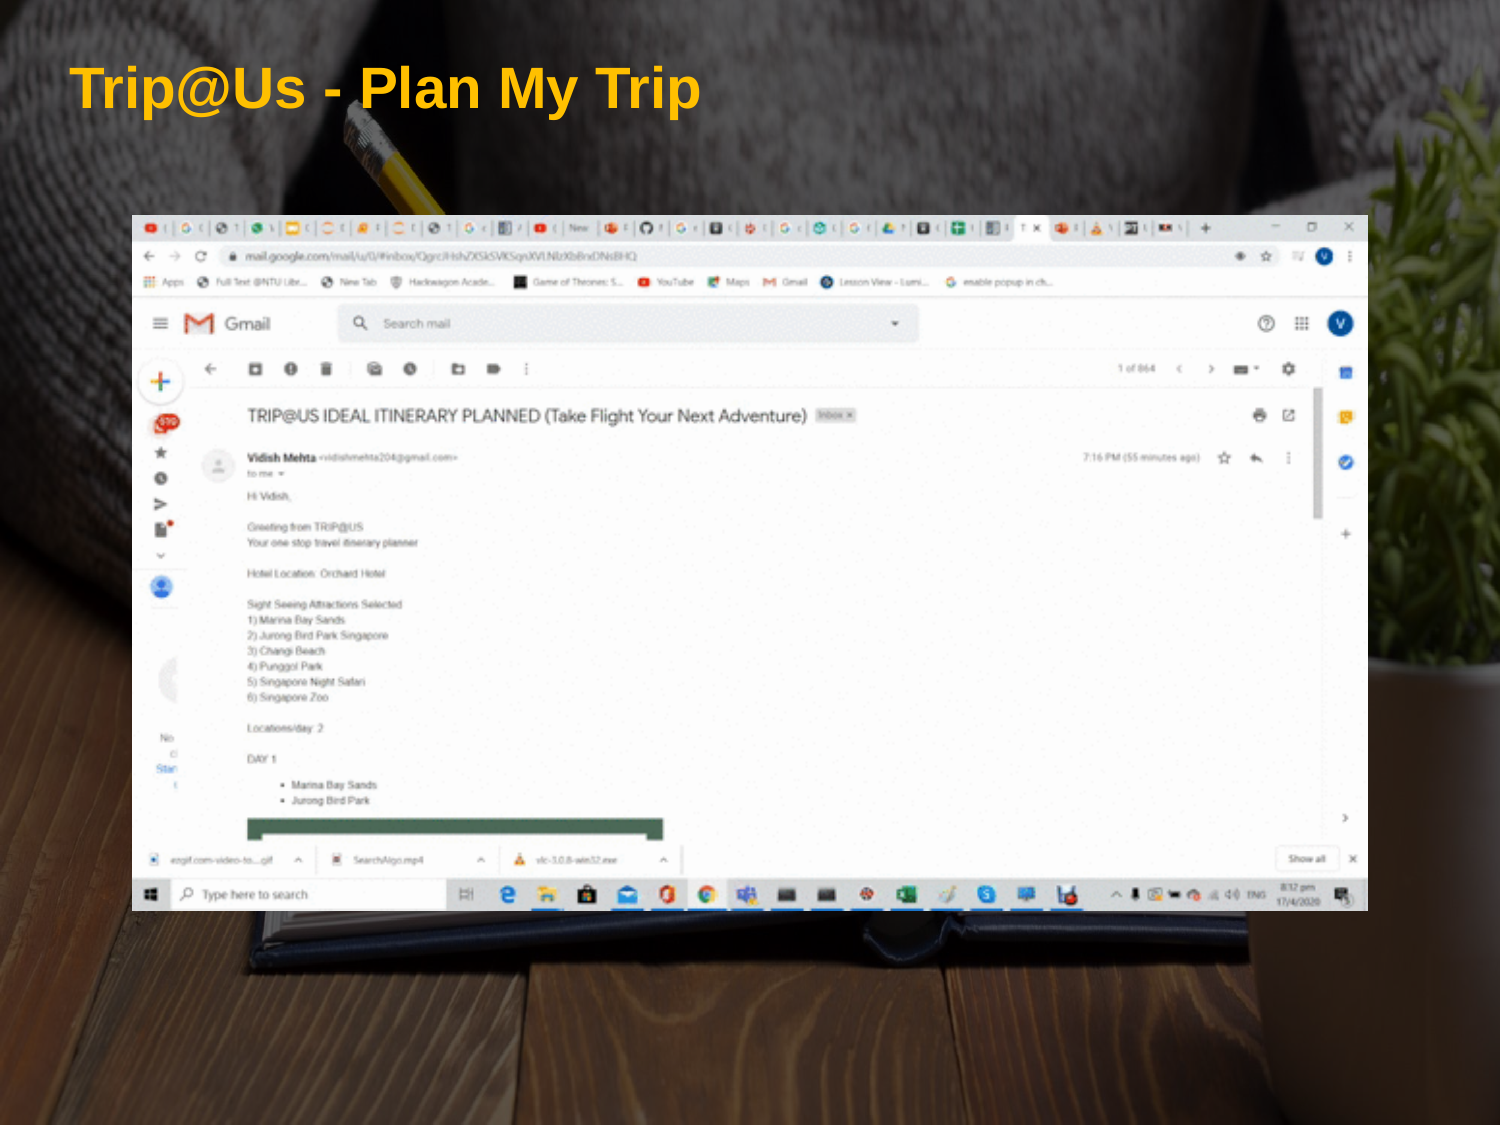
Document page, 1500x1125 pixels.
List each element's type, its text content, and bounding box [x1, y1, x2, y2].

text_box [54, 330, 1263, 1048]
text_box Trip@Us - Plan My Trip [54, 43, 1456, 330]
text_box [0, 0, 1500, 1125]
picture [132, 215, 1368, 911]
